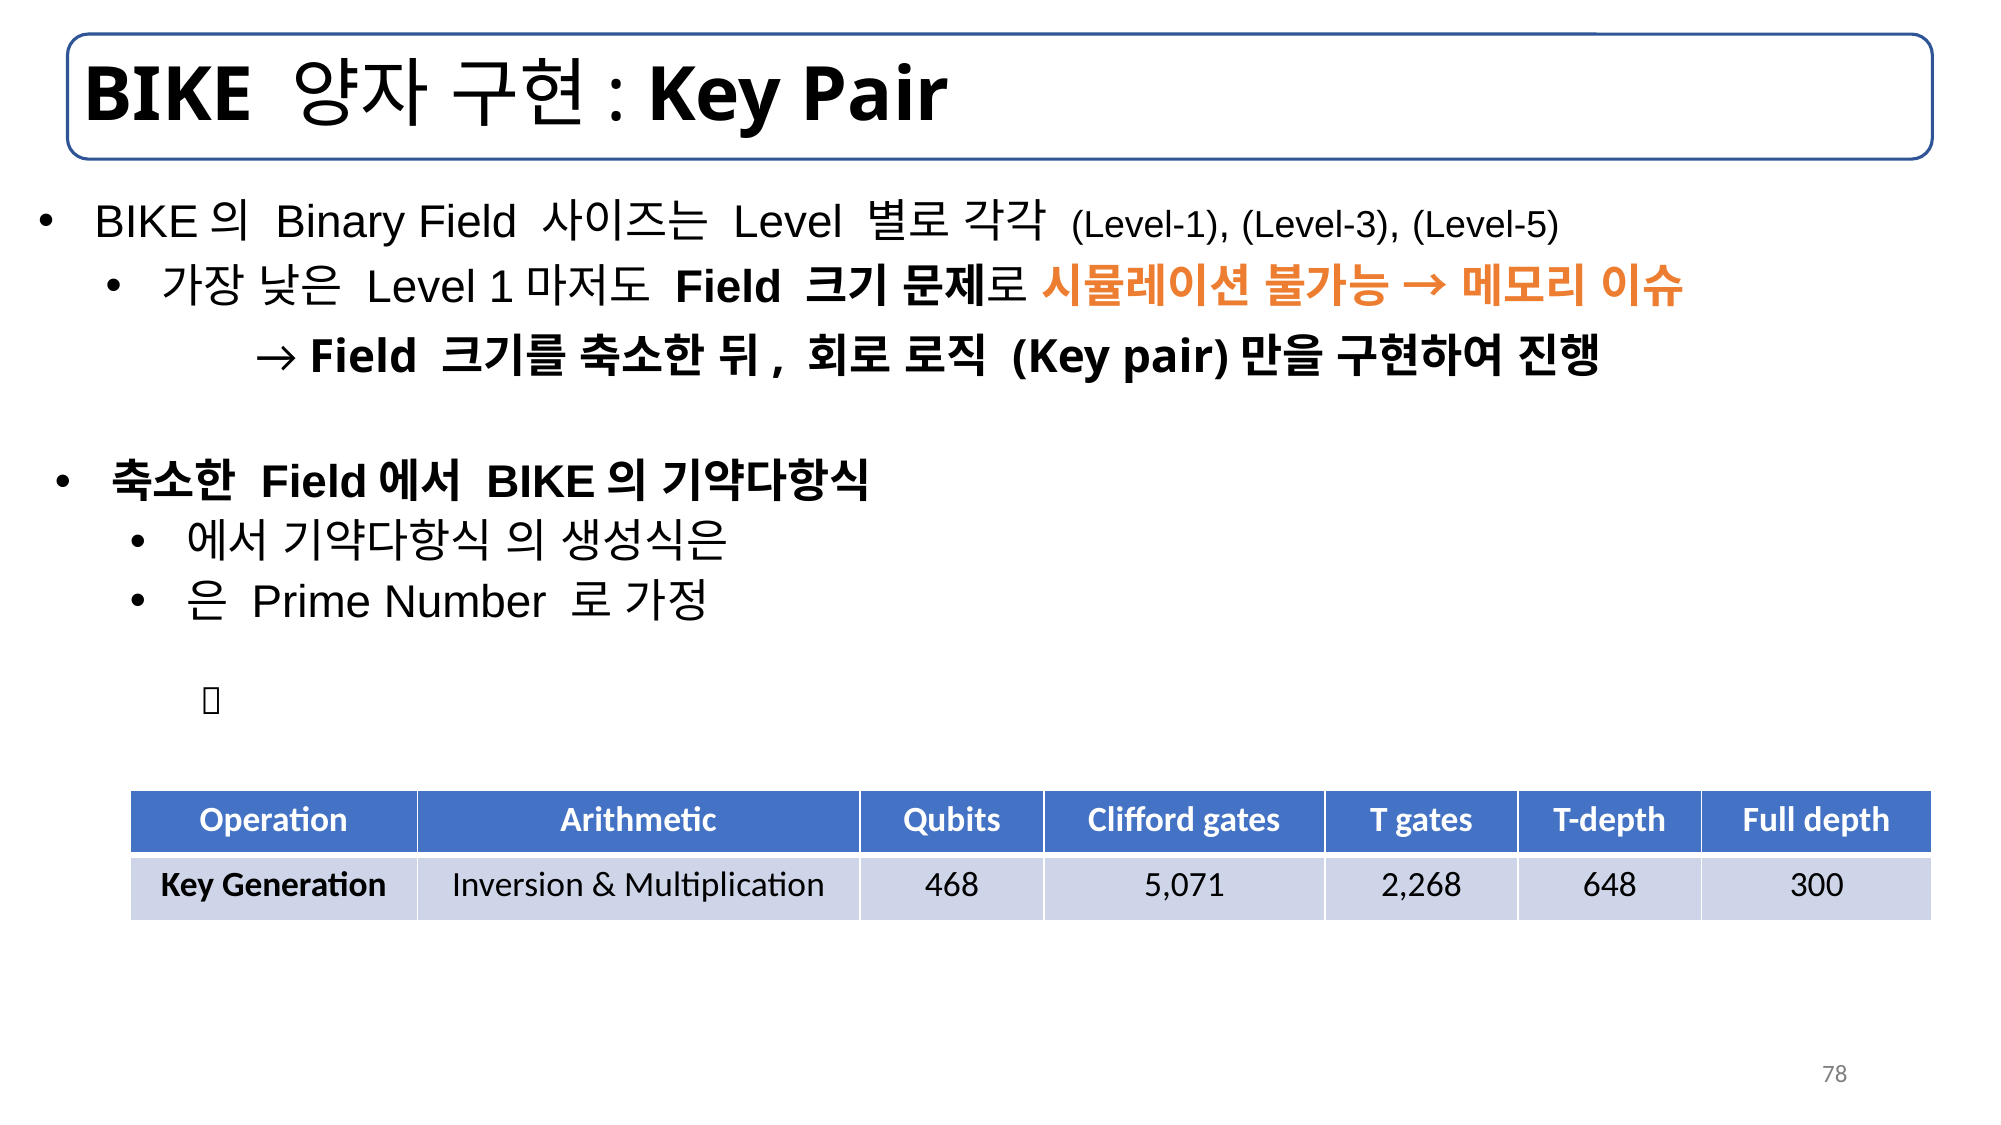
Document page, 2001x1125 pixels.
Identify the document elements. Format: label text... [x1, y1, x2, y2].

text_box 78 [1807, 1050, 1869, 1111]
table_header Arithmetic [418, 791, 859, 852]
table_cell 648 [1519, 858, 1701, 920]
table_cell 300 [1702, 858, 1931, 920]
text_box 가장 낮은 Level 1마저도 Field 크기 문제로 시뮬레이션 불가능 → 메모리 이슈 → Field 크기를 축소한 뒤, 회로 로직 (Key pair)만을 구현하여 진행 [71, 255, 2000, 436]
table_header T gates [1326, 791, 1517, 852]
title BIKE 양자 구현: Key Pair [67, 34, 1933, 160]
table_header Clifford gates [1045, 791, 1324, 852]
table_header Operation [131, 791, 417, 852]
table_cell 2,268 [1326, 858, 1517, 920]
table_cell Key Generation [131, 858, 417, 920]
table_header Full depth [1702, 791, 1931, 852]
table_cell 5,071 [1045, 858, 1324, 920]
table_cell 468 [861, 858, 1043, 920]
table_header Qubits [861, 791, 1043, 852]
table_header T-depth [1519, 791, 1701, 852]
text_box  [185, 670, 247, 730]
table_cell Inversion & Multiplication [418, 858, 859, 920]
